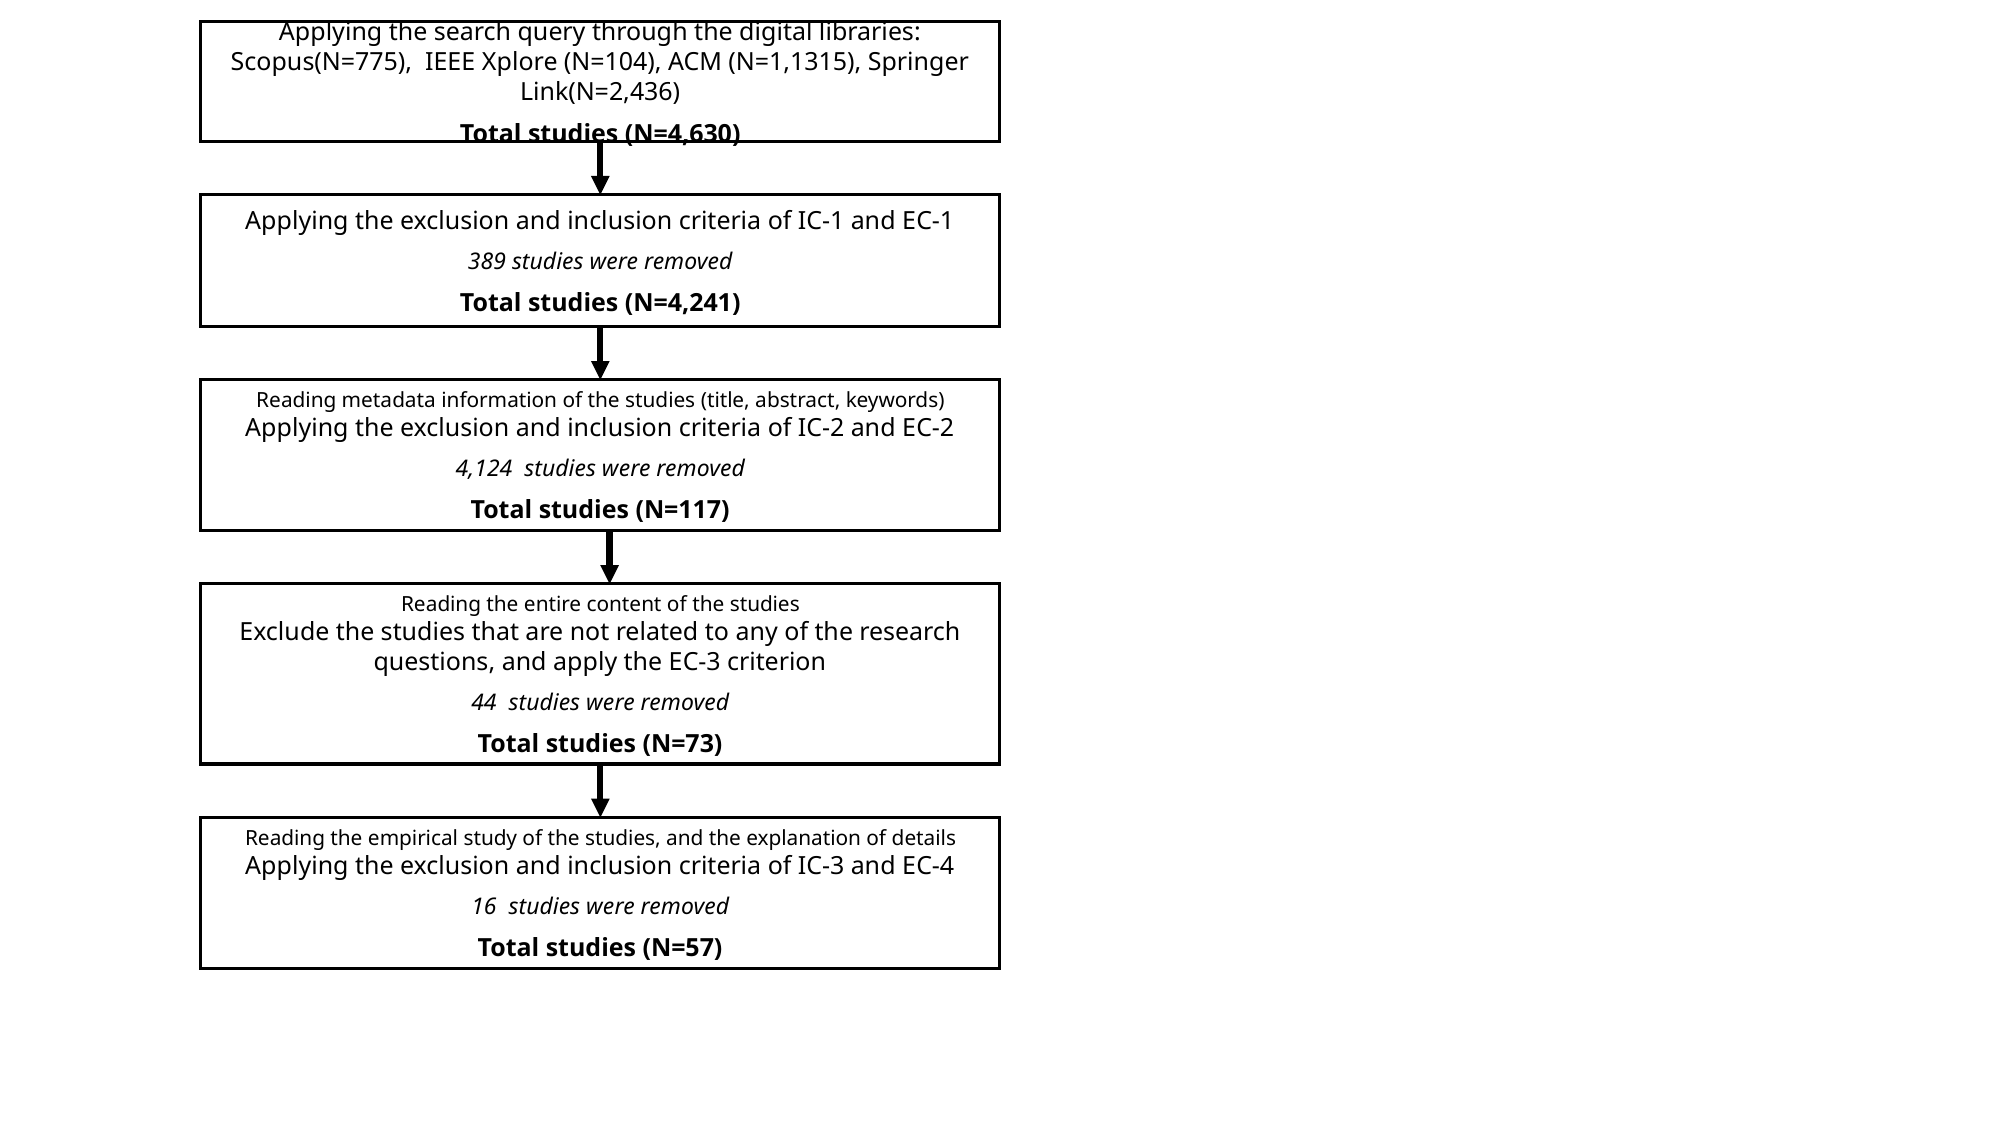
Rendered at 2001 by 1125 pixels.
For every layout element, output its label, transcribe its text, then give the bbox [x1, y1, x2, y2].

text_box Applying the search query through the digital libraries: Scopus(N=775), IEEE Xplore (N=104), ACM (N=1,1315), Springer Link(N=2,436) Total studies (N=4,630) [199, 20, 1001, 143]
text_box Reading the empirical study of the studies, and the explanation of details Applying the exclusion and inclusion criteria of IC-3 and EC-4 16 studies were removed Total studies (N=57) [199, 816, 1001, 970]
text_box Reading metadata information of the studies (title, abstract, keywords) Applying the exclusion and inclusion criteria of IC-2 and EC-2 4,124 studies were removed Total studies (N=117) [199, 378, 1001, 532]
text_box Reading the entire content of the studies Exclude the studies that are not related to any of the research questions, and apply the EC-3 criterion 44 studies were removed Total studies (N=73) [199, 582, 1001, 766]
text_box Applying the exclusion and inclusion criteria of IC-1 and EC-1 389 studies were removed Total studies (N=4,241) [199, 193, 1001, 328]
